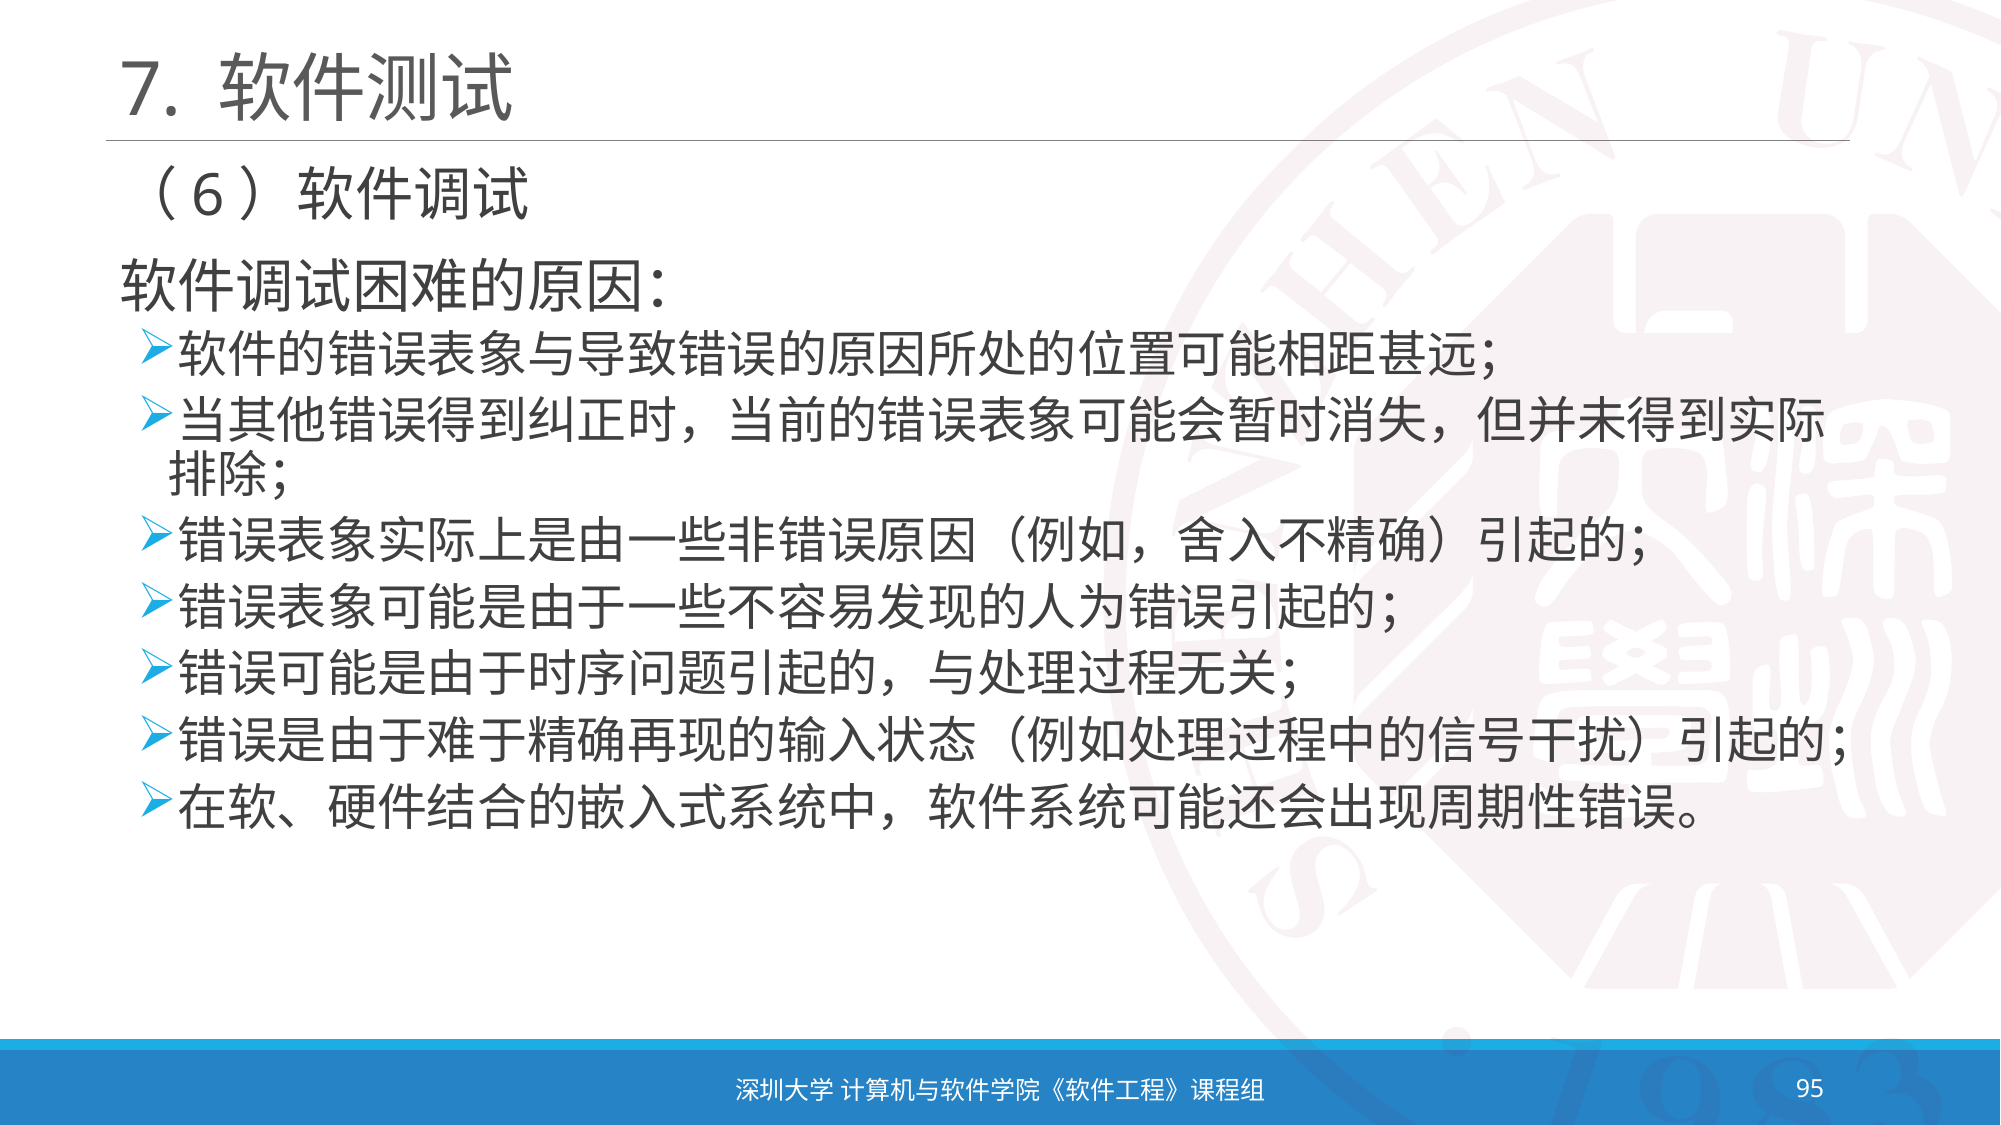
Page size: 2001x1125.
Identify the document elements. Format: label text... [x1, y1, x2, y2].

slide_number 95 [1624, 1059, 1840, 1120]
footer 深圳大学 计算机与软件学院《软件工程》课程组 [604, 1059, 1396, 1120]
title 7. 软件测试 [104, 0, 1856, 139]
list （6）软件调试 软件调试困难的原因： 软件的错误表象与导致错误的原因所处的位置可能相距甚远； 当其他错误得到纠正时，当前的错误表象可能会暂时消失，但并未得到实际排除； 错误表象实际上是由一些非错误原因（例如，舍入不精确）引起的； 错误表象可能是由于一些不容易发现的人为错误引起的； 错误可能是由于时序问题引起的，与处理过程无关； 错误是由于难于精确再现的输入状态（例如处理过程中的信号干扰）引起的； 在软、硬件结合的嵌入式系统中，软件系统可能还会出现周期性错误。 [104, 158, 1878, 1008]
